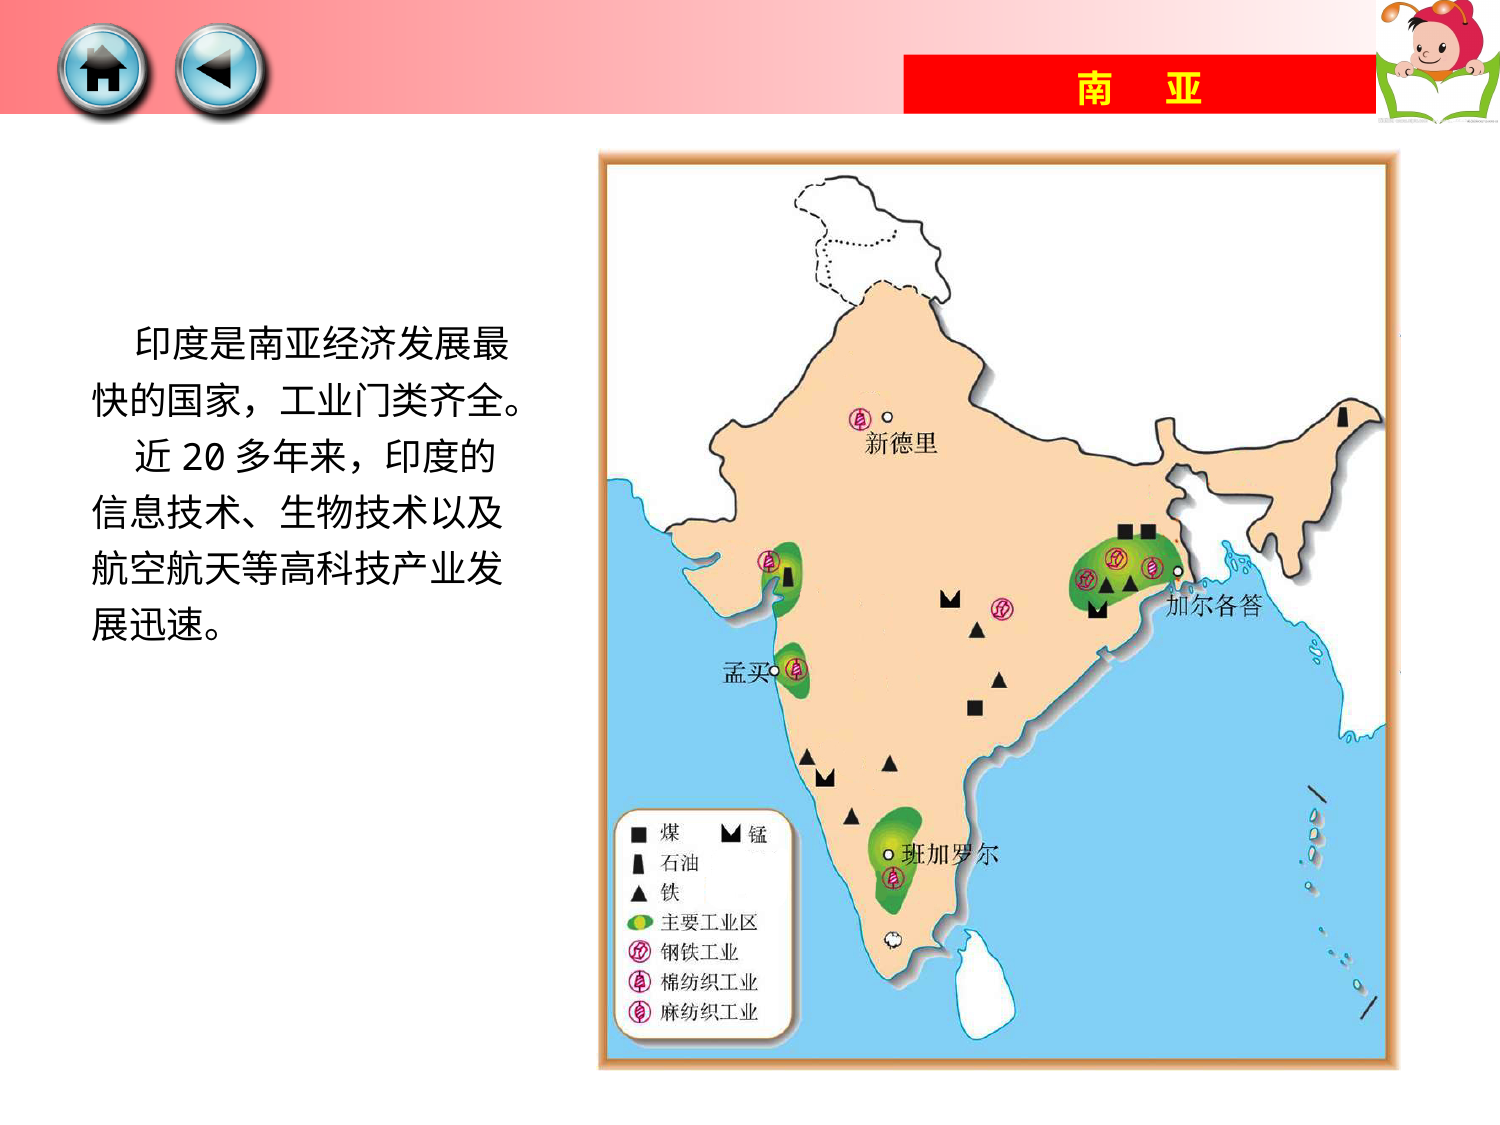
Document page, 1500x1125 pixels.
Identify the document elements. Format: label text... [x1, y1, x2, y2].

picture [596, 148, 1401, 1071]
picture [1376, 0, 1500, 124]
picture [171, 18, 277, 125]
text_box 印度是南亚经济发展最快的国家，工业门类齐全。 近20多年来，印度的信息技术、生物技术以及航空航天等高科技产业发展迅速。 [76, 301, 538, 654]
picture [53, 18, 159, 125]
